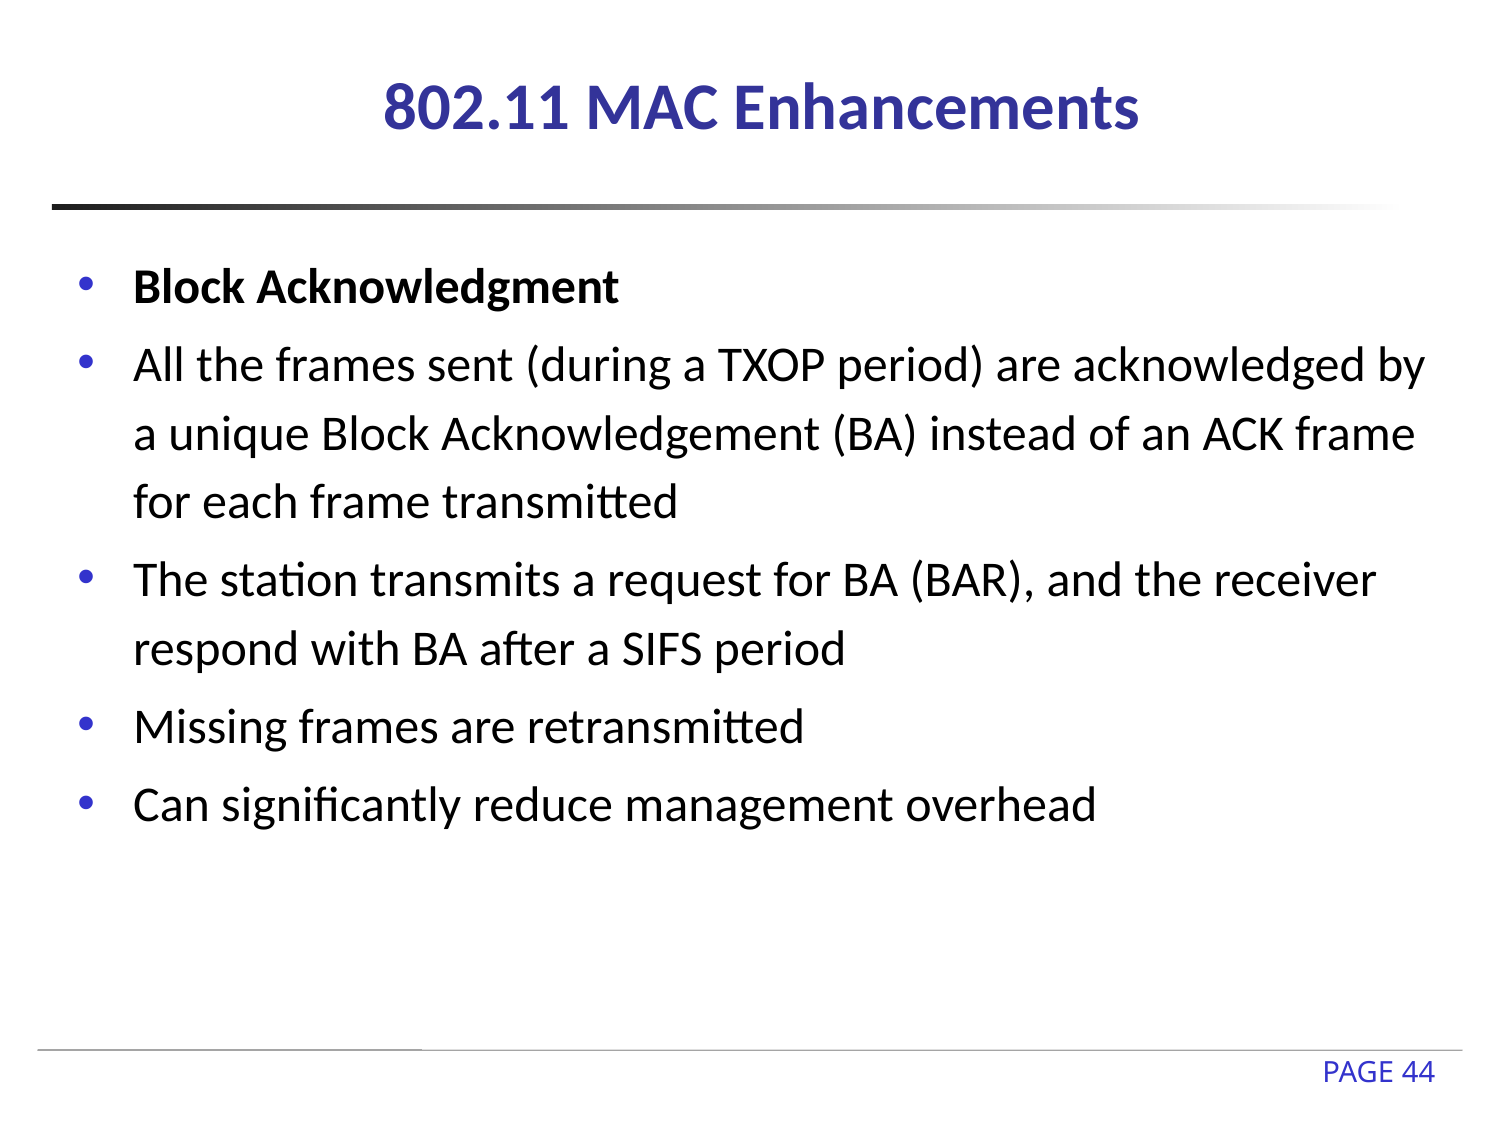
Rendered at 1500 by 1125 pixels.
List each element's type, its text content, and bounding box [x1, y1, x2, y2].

text_box Block Acknowledgment All the frames sent (during a TXOP period) are acknowledged by a unique Block Acknowledgement (BA) instead of an ACK frame for each frame transmitted The station transmits a request for BA (BAR), and the receiver respond with BA after a SIFS period Missing frames are retransmitted Can significantly reduce management overhead [62, 237, 1463, 775]
title 802.11 MAC Enhancements [24, 24, 1500, 151]
